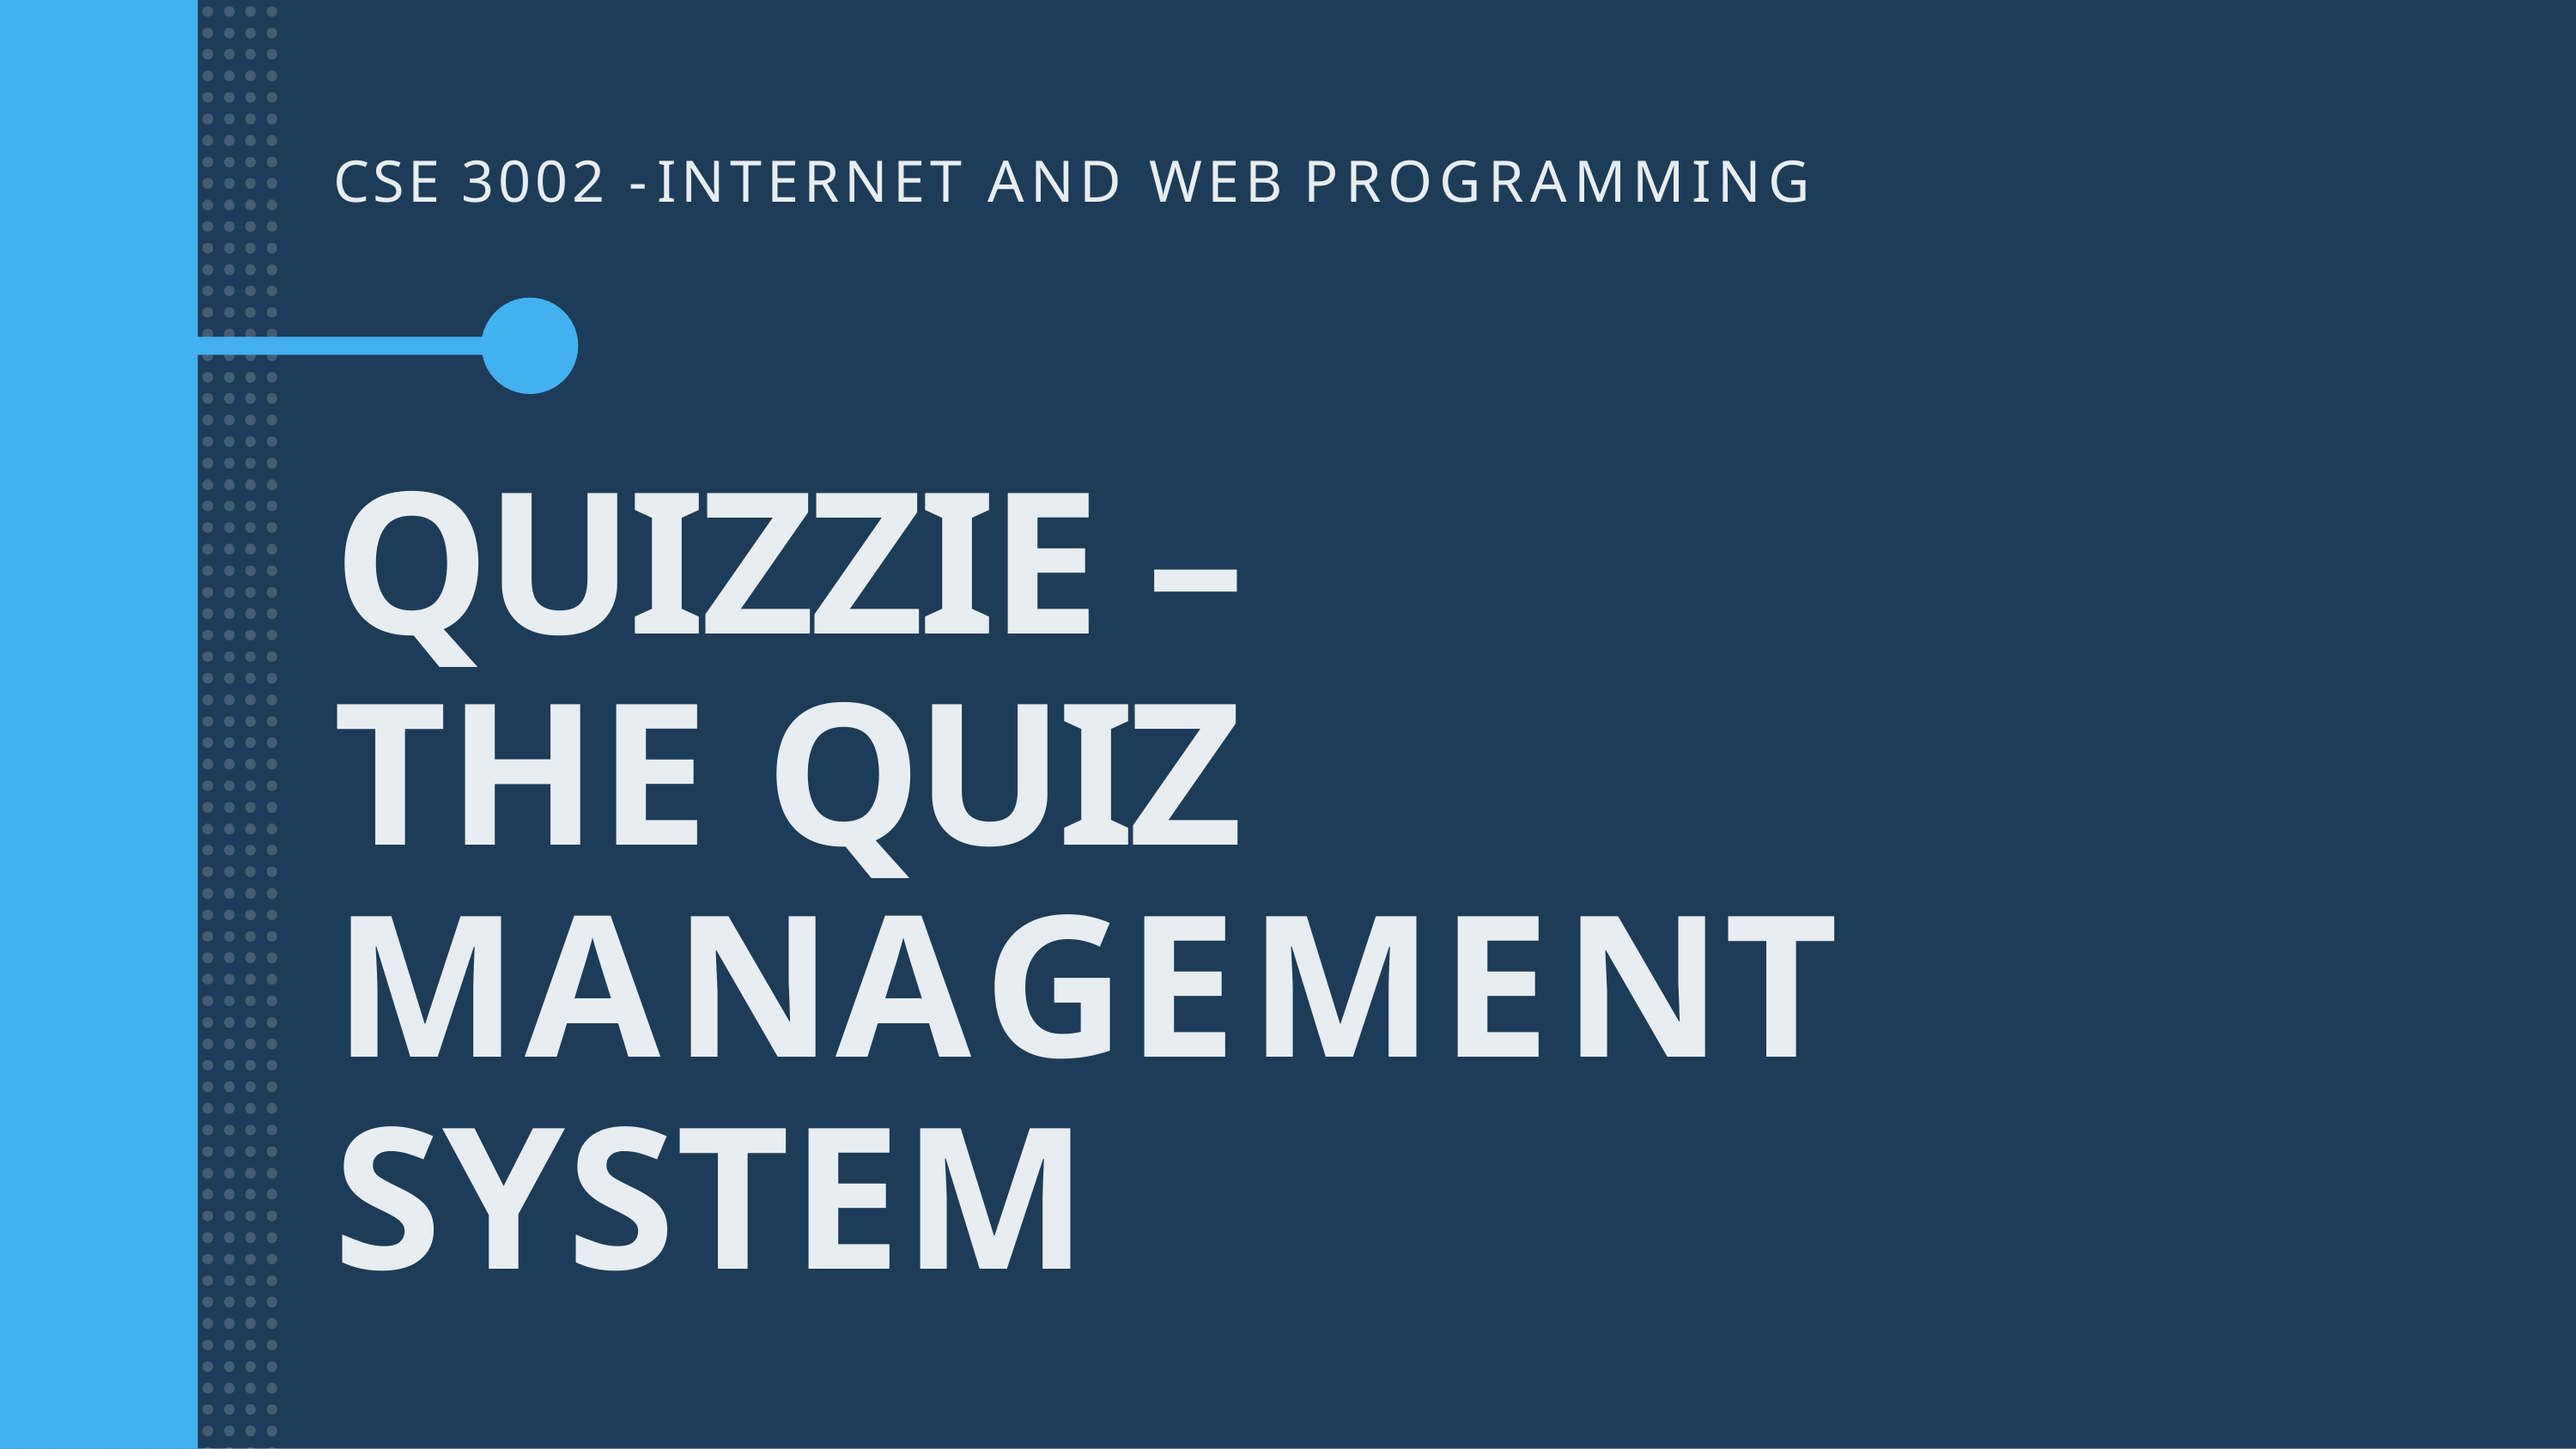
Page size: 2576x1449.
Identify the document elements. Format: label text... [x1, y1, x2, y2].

title CSE 3002 - INTERNET AND WEB PROGRAMMING [585, 142, 1944, 387]
text_box QUIZZIE – THE QUIZ MANAGEMENT SYSTEM [585, 432, 2008, 1309]
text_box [0, 0, 579, 1449]
